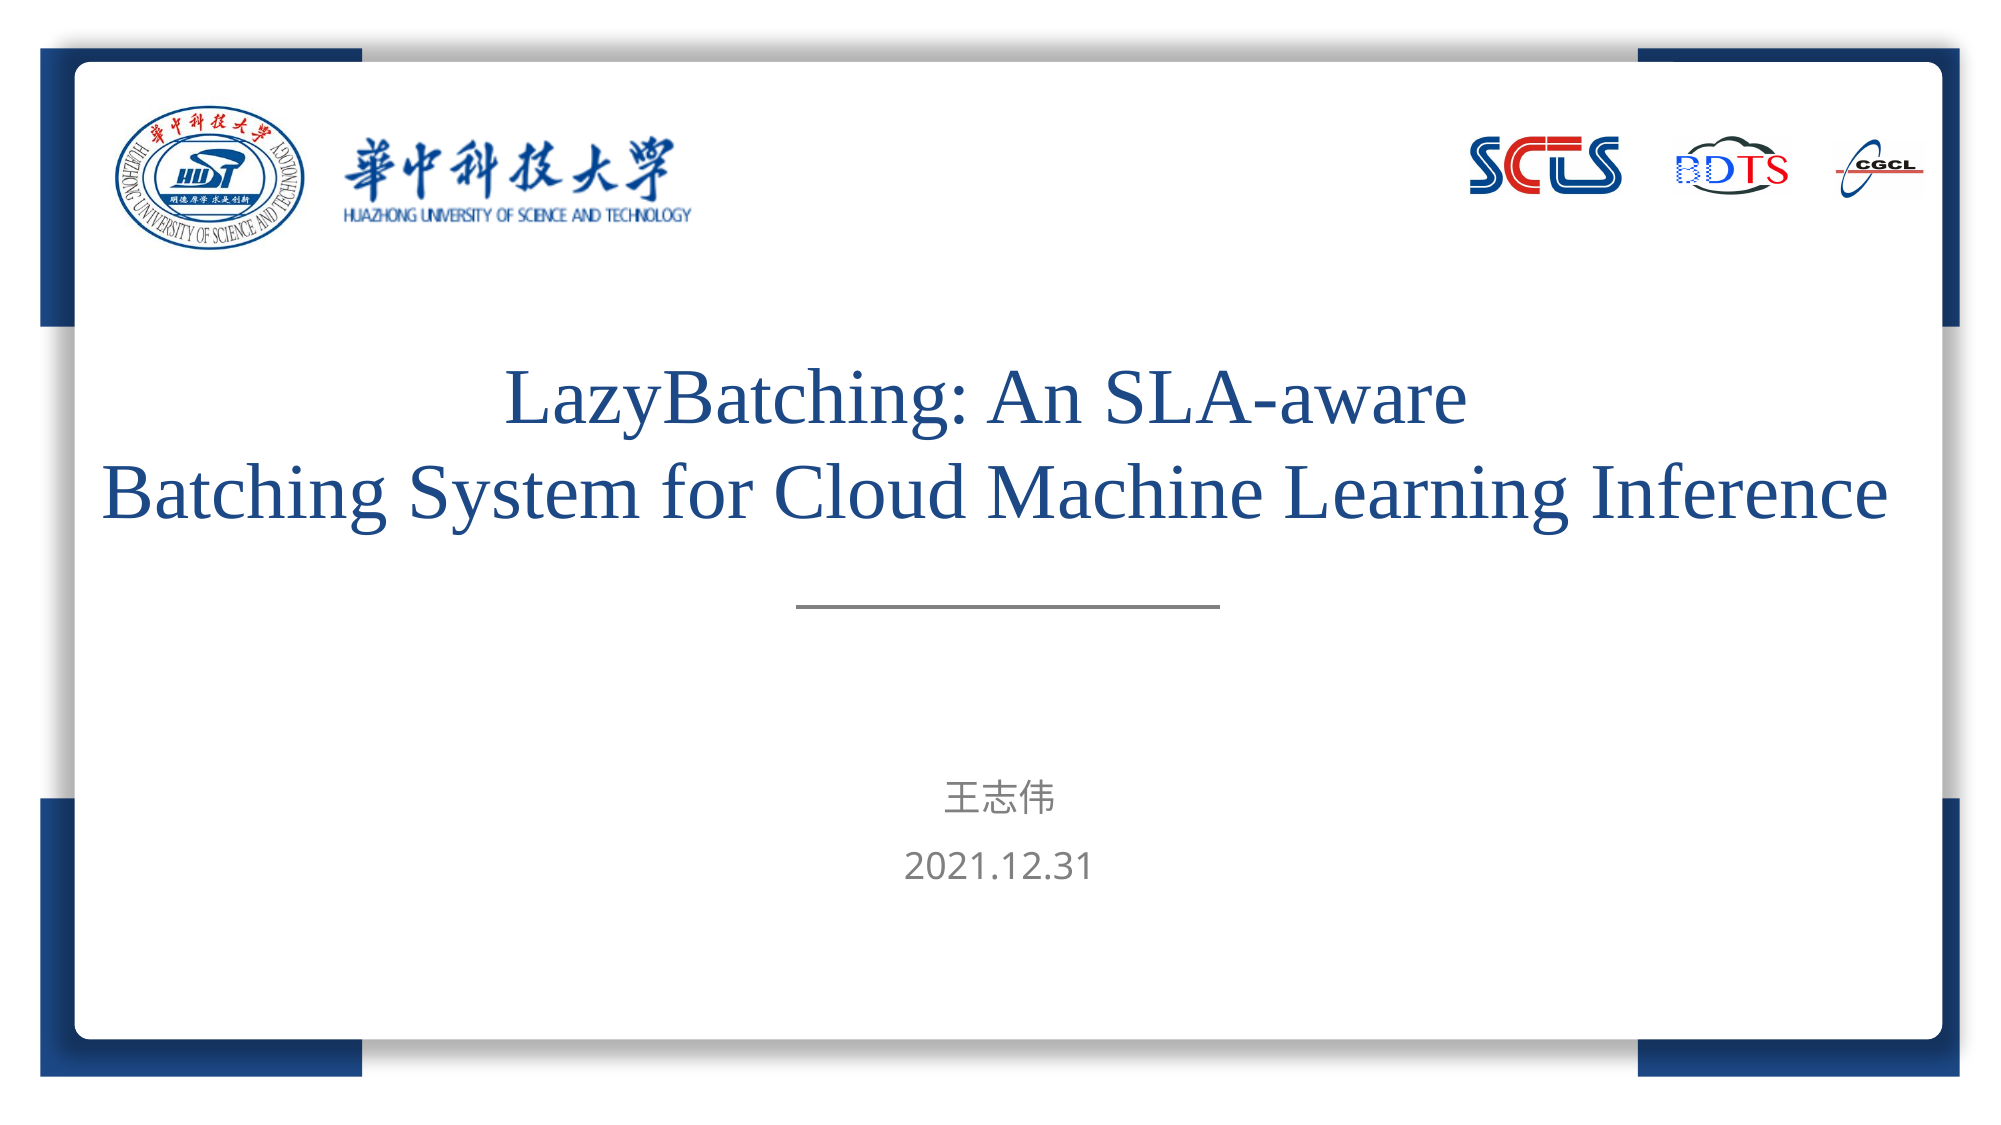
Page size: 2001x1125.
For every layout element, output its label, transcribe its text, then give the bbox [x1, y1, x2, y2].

text_box [39, 797, 363, 1078]
text_box 王志伟 2021.12.31 [438, 744, 1562, 894]
text_box [73, 60, 1944, 1041]
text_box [1469, 136, 1926, 199]
text_box [39, 47, 48, 328]
text_box [1637, 1064, 1961, 1078]
picture [93, 86, 707, 253]
text_box LazyBatching: An SLA-aware Batching System for Cloud Machine Learning Inference [50, 336, 1943, 542]
